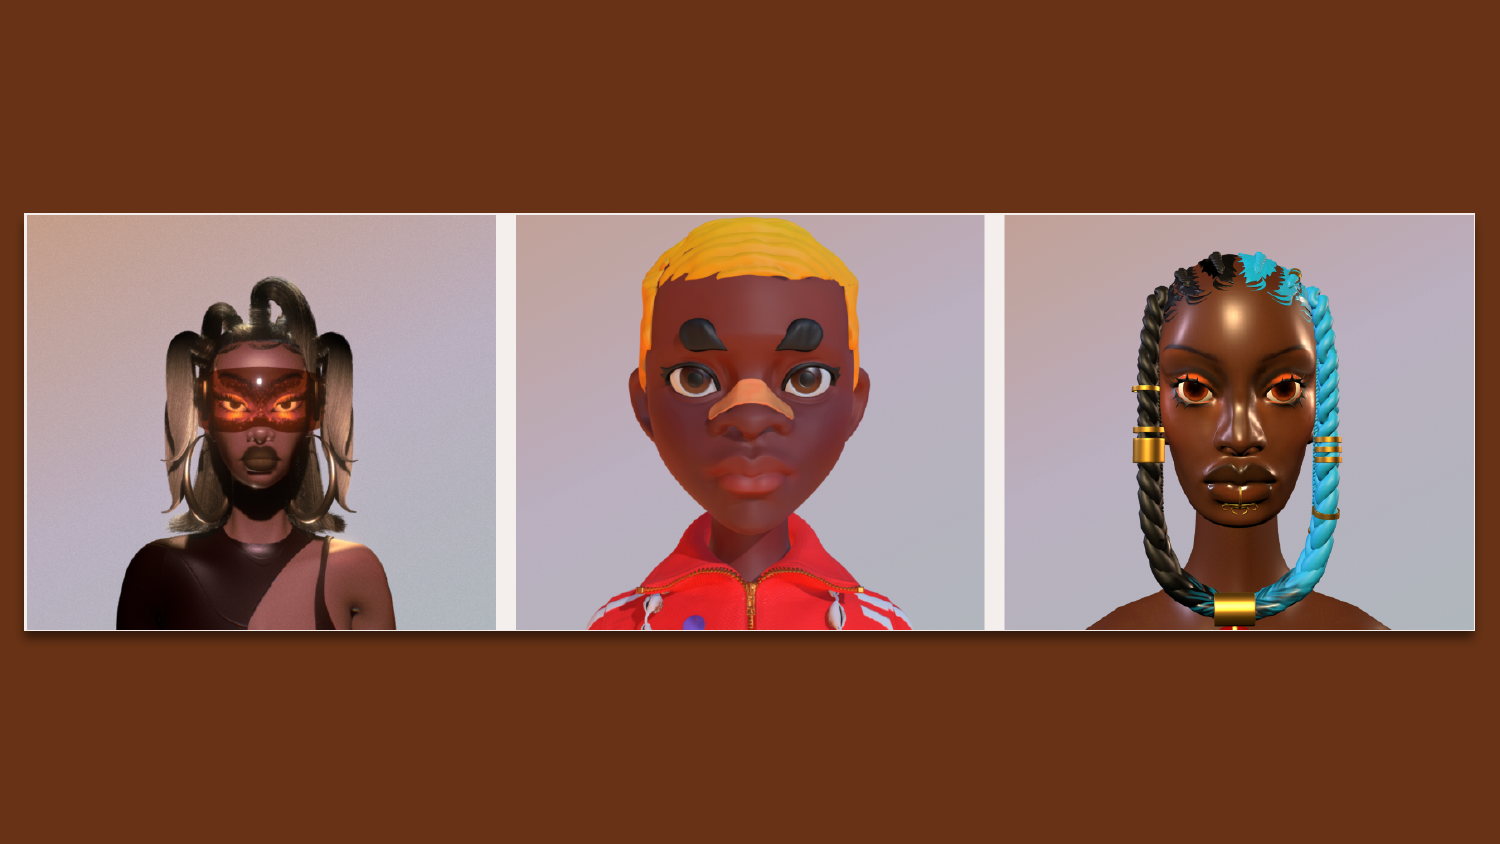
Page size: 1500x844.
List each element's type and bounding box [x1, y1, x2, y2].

picture [24, 212, 1476, 631]
